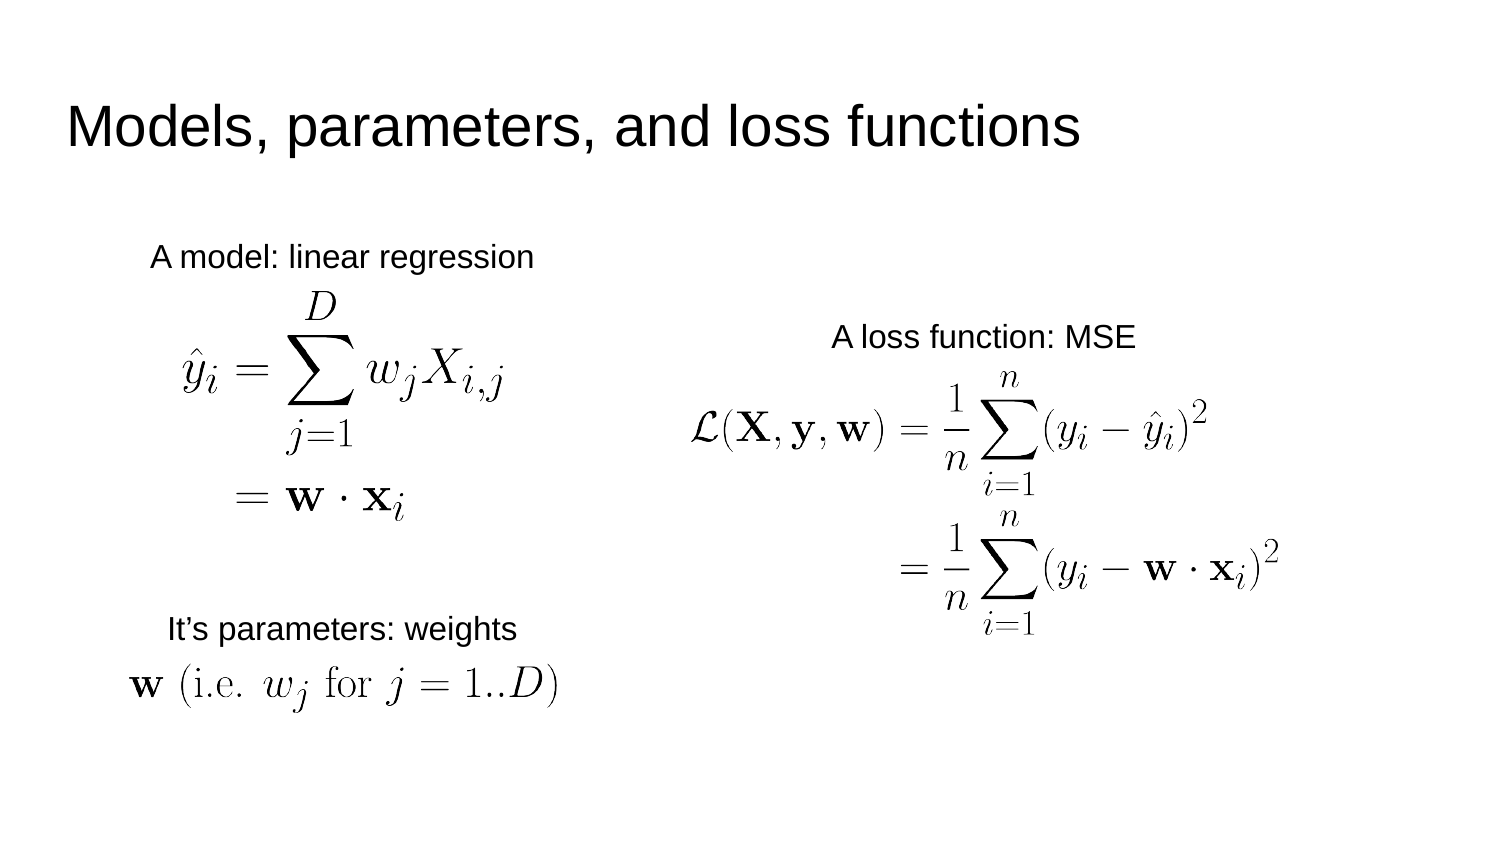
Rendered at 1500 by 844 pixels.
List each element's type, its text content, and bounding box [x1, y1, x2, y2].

title Models, parameters, and loss functions [51, 72, 1449, 167]
text_box A loss function: MSE [762, 300, 1207, 369]
picture [182, 291, 503, 521]
text_box It’s parameters: weights [120, 592, 565, 663]
picture [128, 662, 557, 713]
text_box A model: linear regression [120, 220, 565, 291]
picture [691, 371, 1278, 636]
